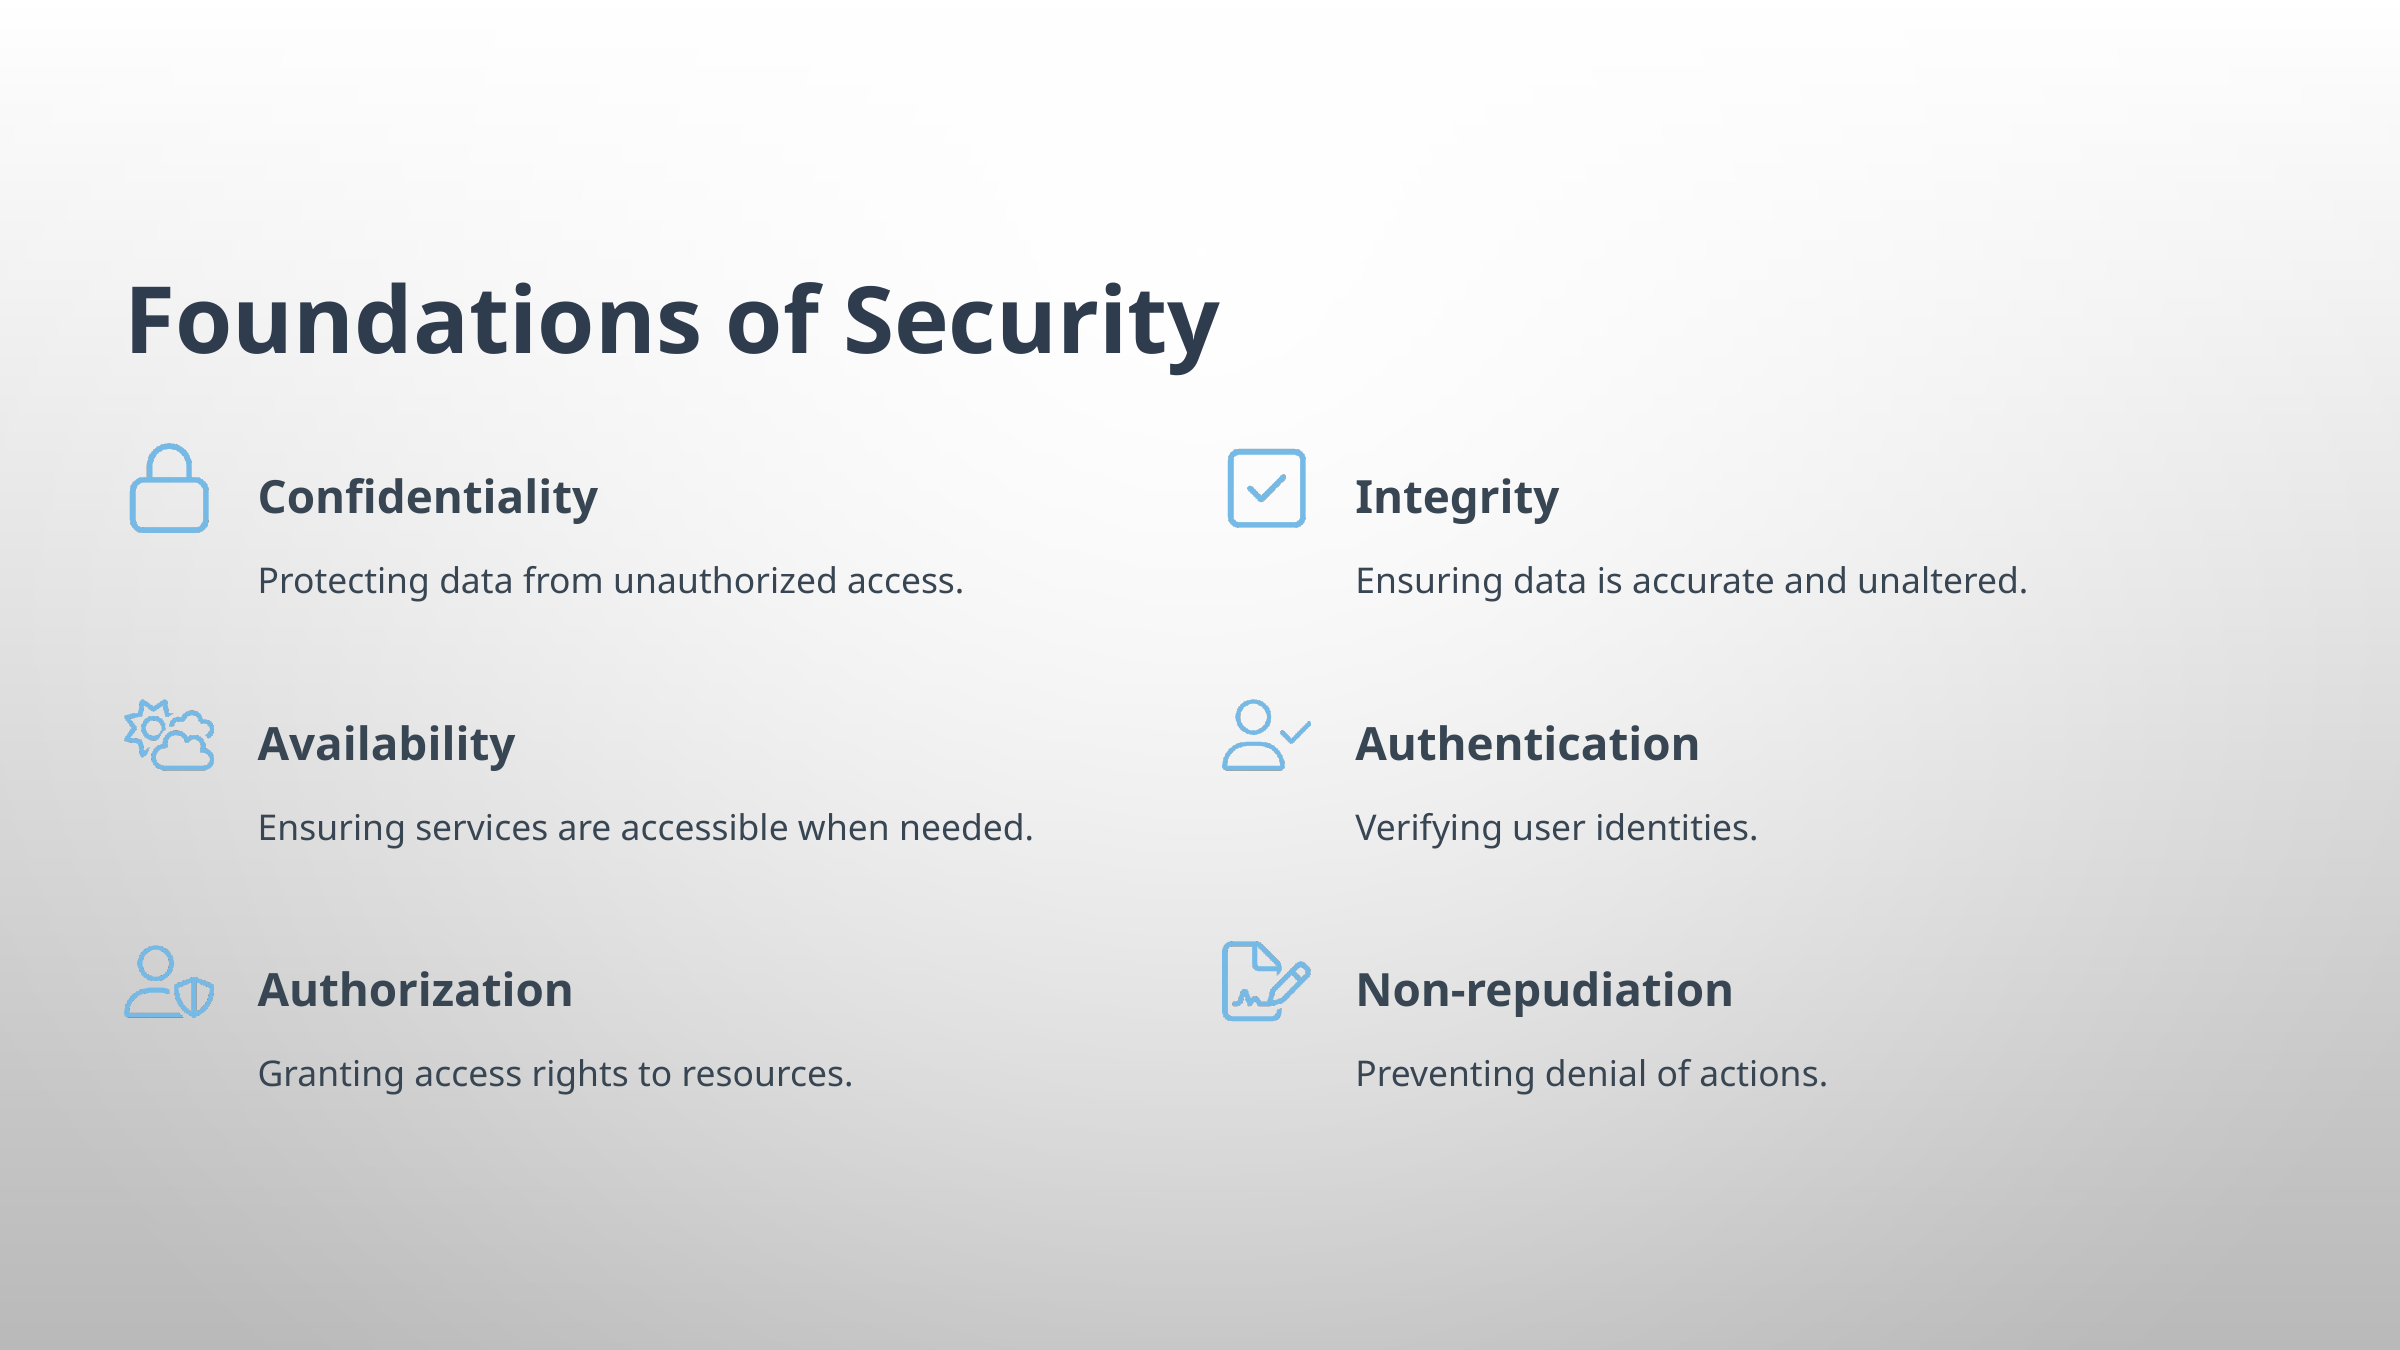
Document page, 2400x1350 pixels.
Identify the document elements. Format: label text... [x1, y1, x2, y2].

text_box Confidentiality [257, 464, 726, 523]
text_box Authentication [1355, 711, 1824, 770]
text_box Verifying user identities. [1355, 790, 2276, 848]
text_box Availability [257, 711, 726, 770]
text_box Ensuring services are accessible when needed. [257, 790, 1178, 848]
text_box Integrity [1355, 464, 1824, 523]
text_box Protecting data from unauthorized access. [257, 544, 1178, 602]
text_box Ensuring data is accurate and unaltered. [1355, 544, 2276, 602]
picture [0, 0, 2400, 1350]
text_box Authorization [257, 957, 726, 1017]
text_box Non-repudiation [1355, 957, 1824, 1017]
text_box Preventing denial of actions. [1355, 1037, 2276, 1095]
text_box Foundations of Security [124, 255, 1111, 373]
text_box Granting access rights to resources. [257, 1037, 1178, 1095]
